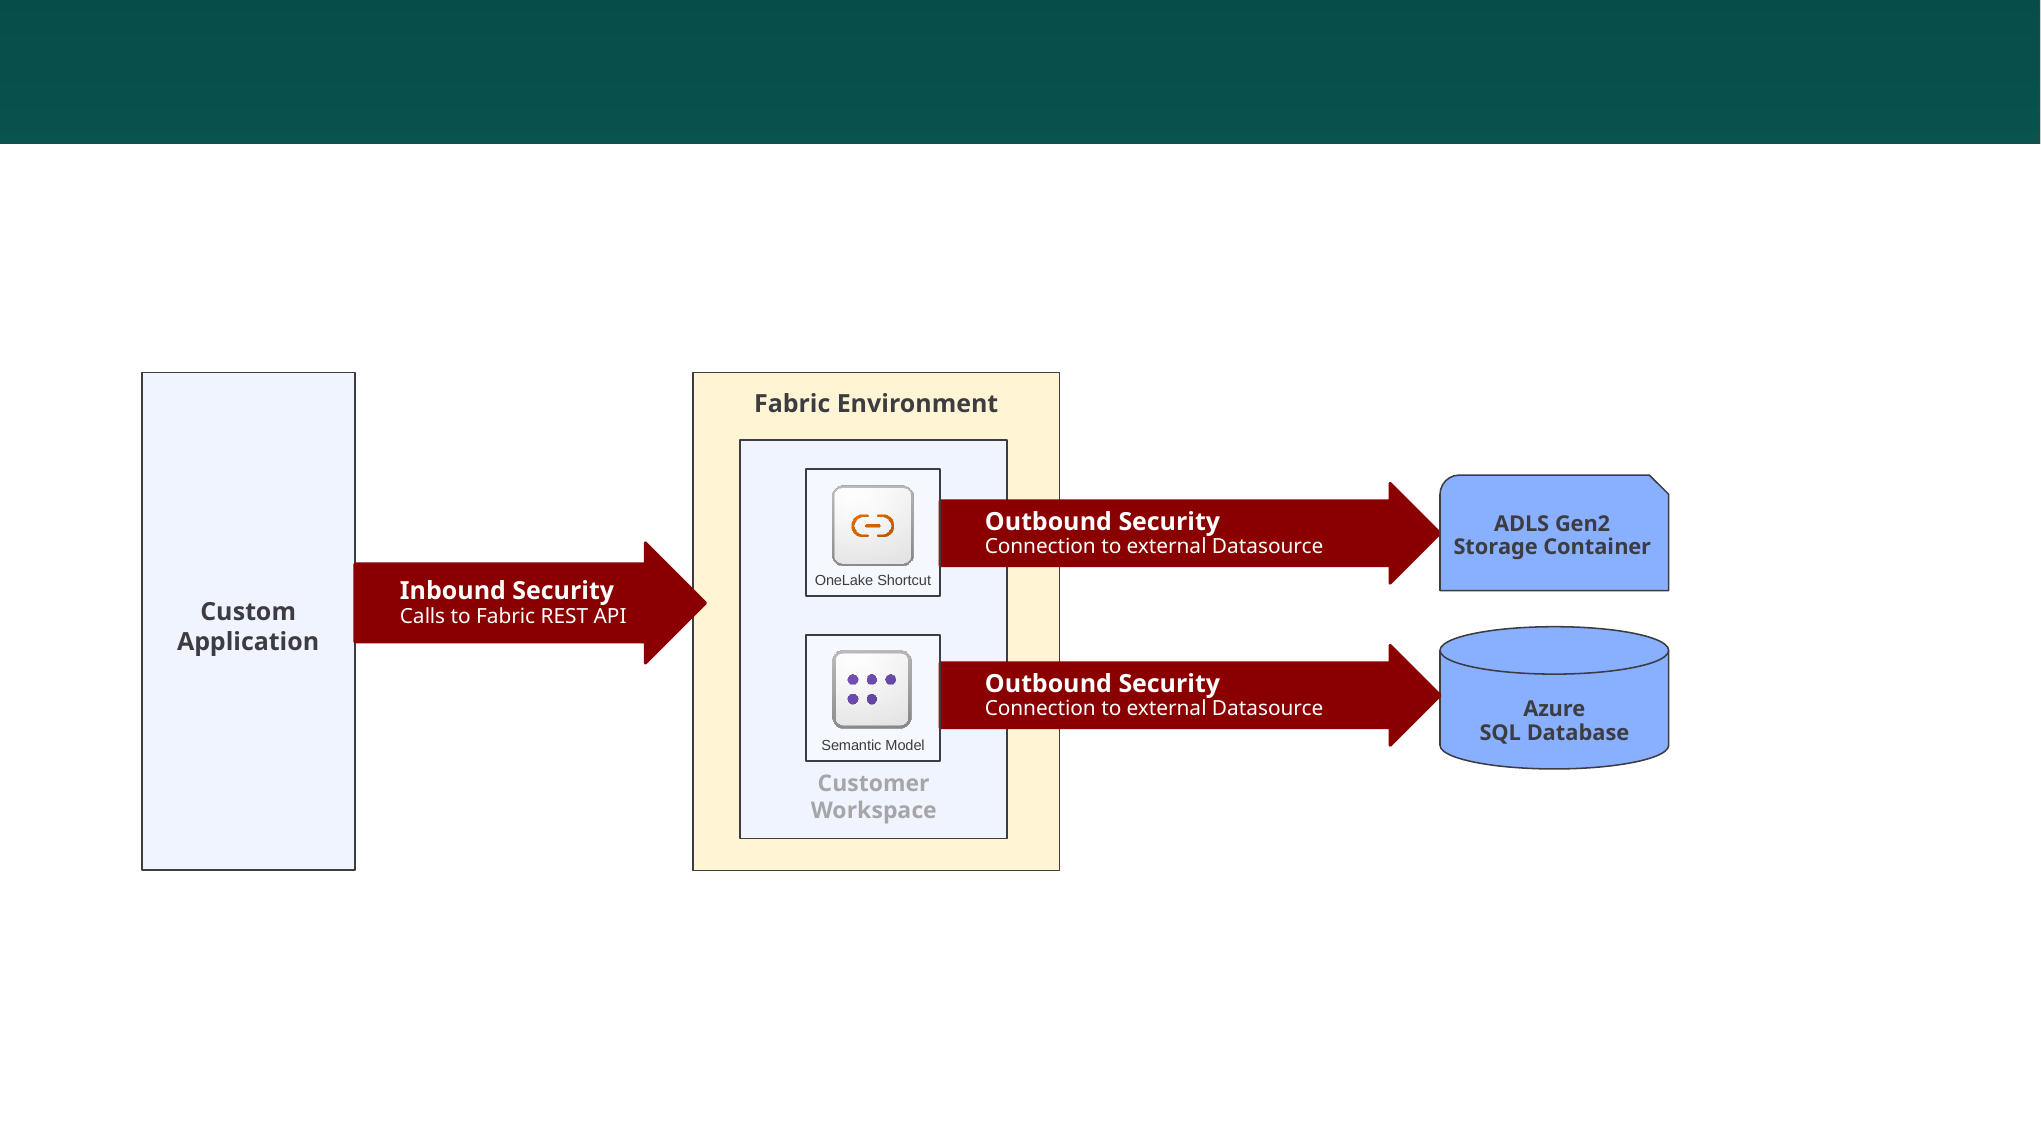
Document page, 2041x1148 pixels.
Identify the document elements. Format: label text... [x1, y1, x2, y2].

text_box Inbound Security Calls to Fabric REST API [354, 542, 706, 664]
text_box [805, 634, 941, 762]
text_box Outbound Security Connection to external Datasource [941, 482, 1439, 584]
text_box Outbound Security Connection to external Datasource [941, 644, 1441, 746]
text_box ADLS Gen2 Storage Container [1439, 474, 1670, 592]
text_box Azure SQL Database [1439, 625, 1670, 770]
text_box Custom Application [141, 372, 356, 871]
text_box Fabric Environment [692, 372, 1060, 871]
text_box Customer Workspace [739, 439, 1008, 839]
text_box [805, 468, 941, 596]
